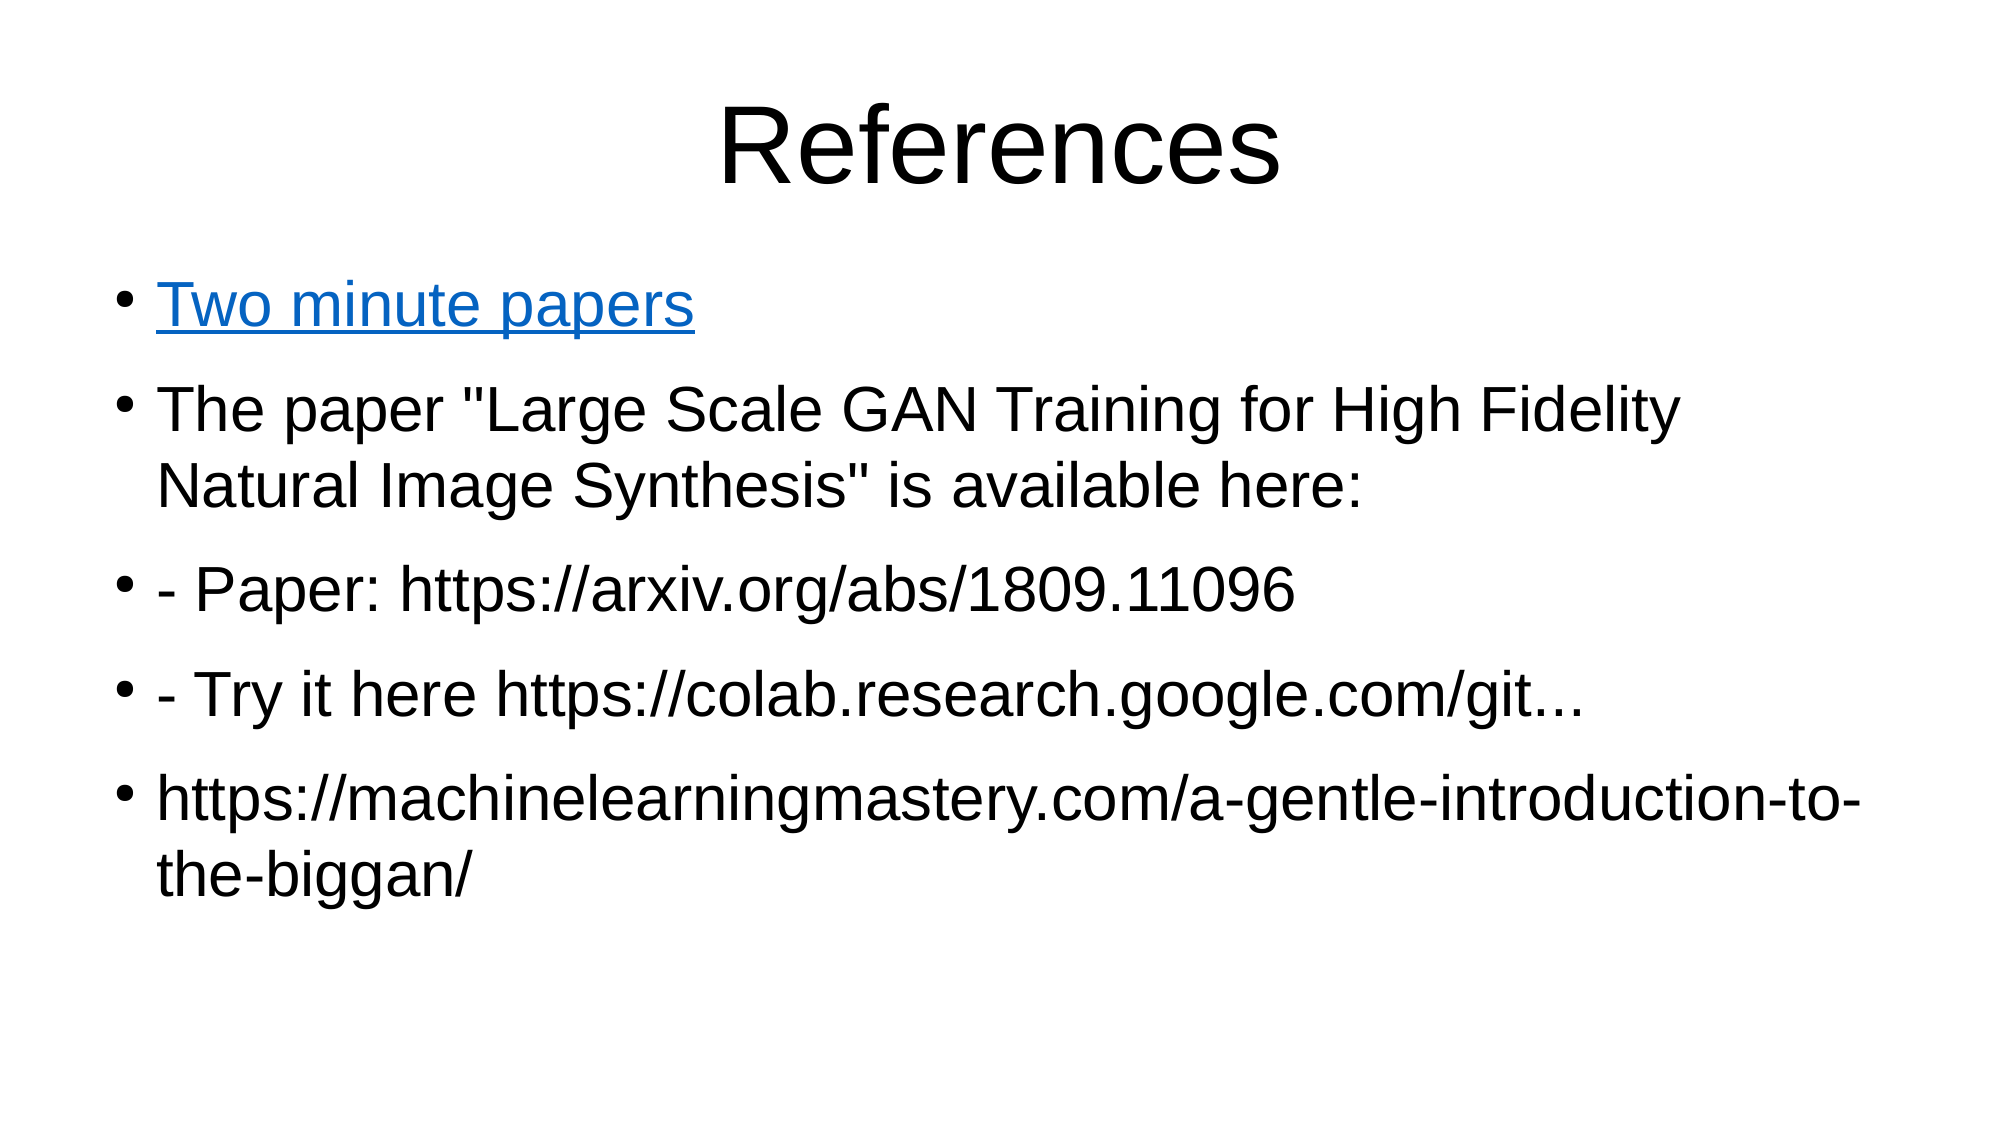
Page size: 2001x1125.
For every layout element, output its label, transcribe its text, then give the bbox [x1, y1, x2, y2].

title References [99, 44, 1900, 233]
list Two minute papers The paper "Large Scale GAN Training for High Fidelity Natural Image Synthesis" is available here: - Paper: https://arxiv.org/abs/1809.11096 - Try it here https://colab.research.google.com/git... https://machinelearningmastery.com/a-gentle-introduction-to-the-biggan/ [99, 263, 1900, 916]
